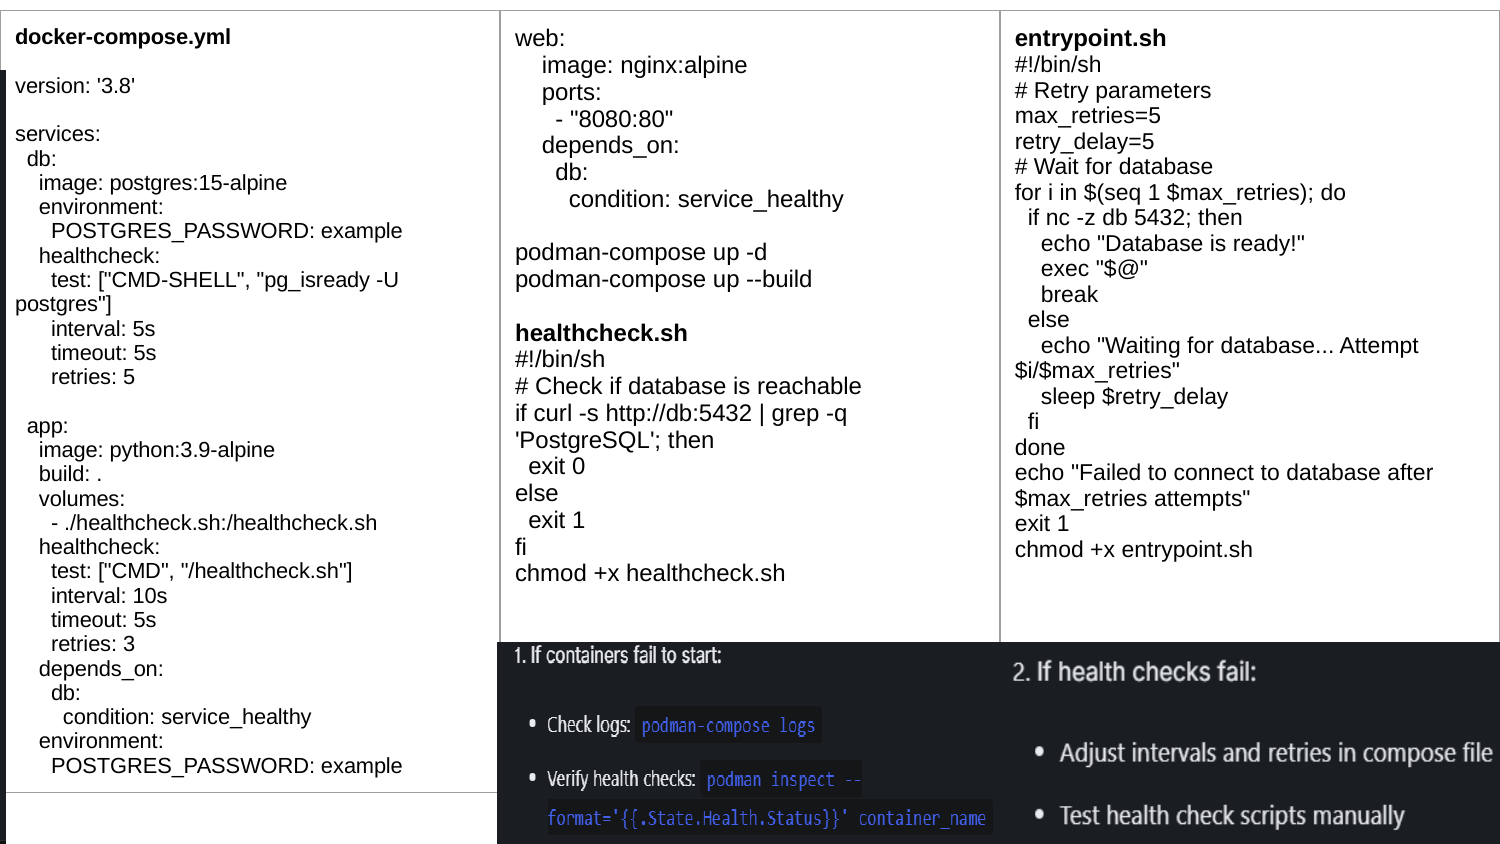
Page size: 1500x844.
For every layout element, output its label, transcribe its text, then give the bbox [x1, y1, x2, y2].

picture [496, 642, 1500, 844]
table_header docker-compose.yml version: '3.8' services: db: image: postgres:15-alpine environment: POSTGRES_PASSWORD: example healthcheck: test: ["CMD-SHELL", "pg_isready -U postgres"] interval: 5s timeout: 5s retries: 5 app: image: python:3.9-alpine build: . volumes: - ./healthcheck.sh:/healthcheck.sh healthcheck: test: ["CMD", "/healthcheck.sh"] interval: 10s timeout: 5s retries: 3 depends_on: db: condition: service_healthy environment: POSTGRES_PASSWORD: example [1, 11, 499, 792]
picture [0, 70, 7, 844]
table_header web: image: nginx:alpine ports: - "8080:80" depends_on: db: condition: service_healthy podman-compose up -d podman-compose up --build healthcheck.sh #!/bin/sh # Check if database is reachable if curl -s http://db:5432 | grep -q 'PostgreSQL'; then exit 0 else exit 1 fi chmod +x healthcheck.sh [501, 11, 999, 640]
table_header entrypoint.sh #!/bin/sh # Retry parameters max_retries=5 retry_delay=5 # Wait for database for i in $(seq 1 $max_retries); do if nc -z db 5432; then echo "Database is ready!" exec "$@" break else echo "Waiting for database... Attempt $i/$max_retries" sleep $retry_delay fi done echo "Failed to connect to database after $max_retries attempts" exit 1 chmod +x entrypoint.sh [1001, 11, 1499, 641]
